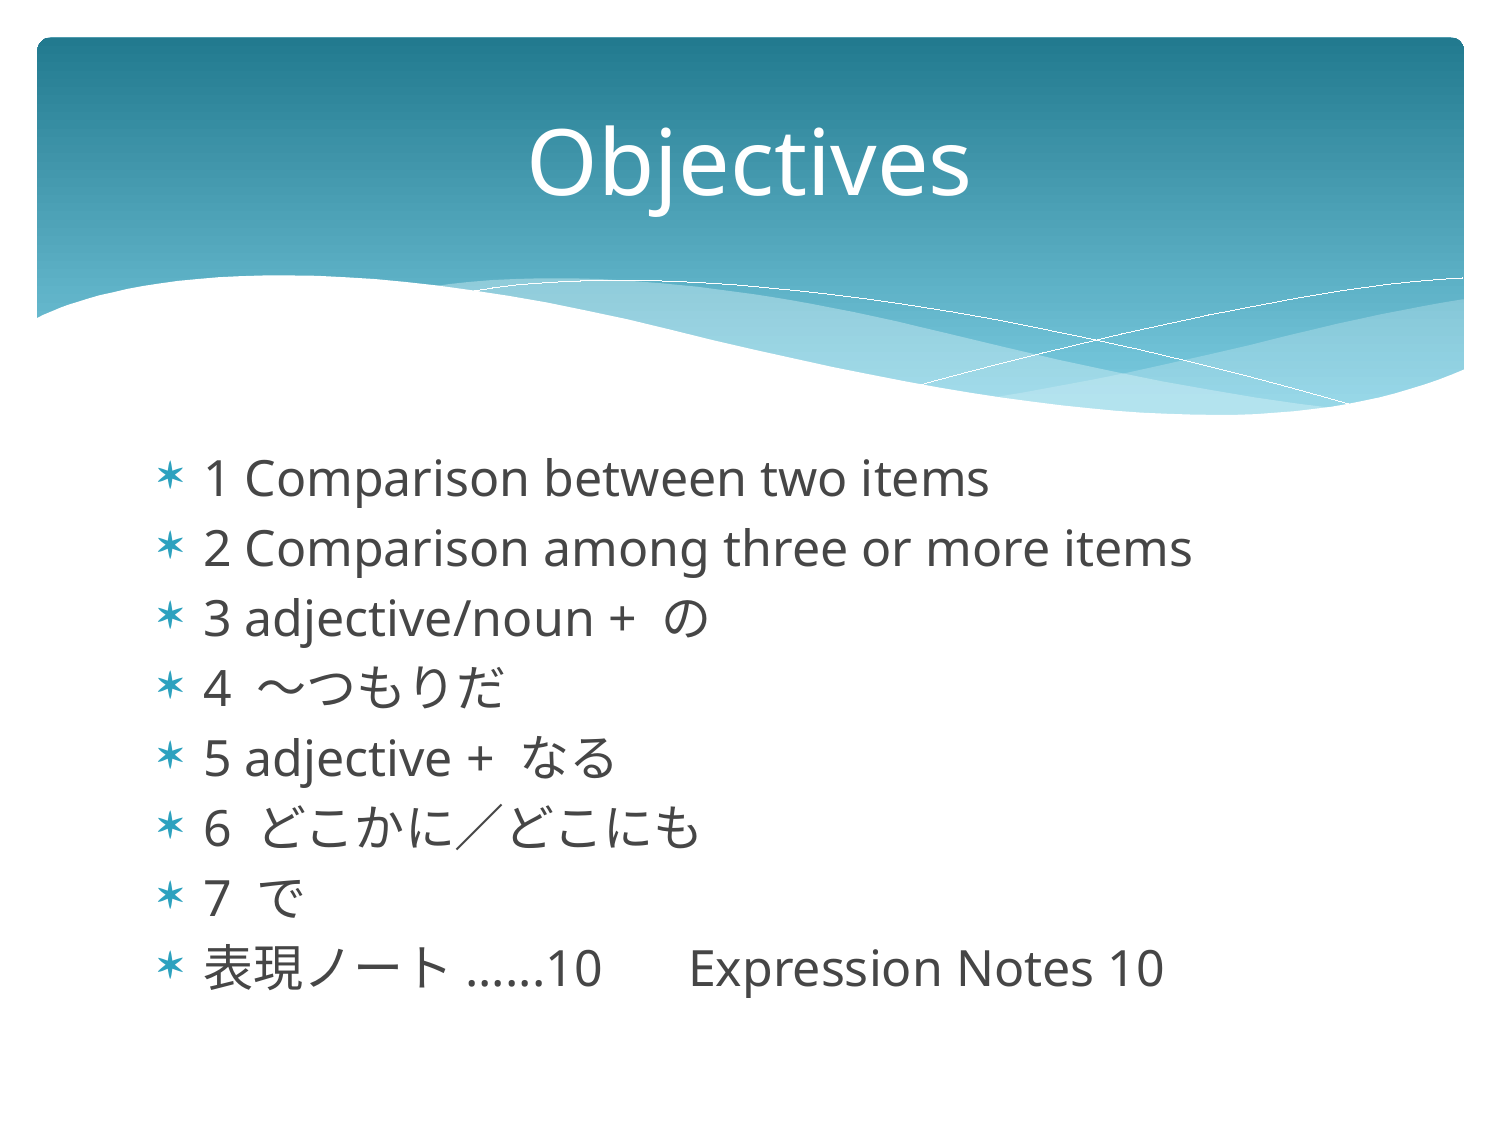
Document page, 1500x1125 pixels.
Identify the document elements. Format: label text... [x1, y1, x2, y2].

title Objectives [75, 55, 1425, 261]
list 1 Comparison between two items 2 Comparison among three or more items 3 adjective/noun + の 4 ～つもりだ 5 adjective + なる 6 どこかに／どこにも 7 で 表現ノート......10 Expression Notes 10 [143, 438, 1359, 1005]
